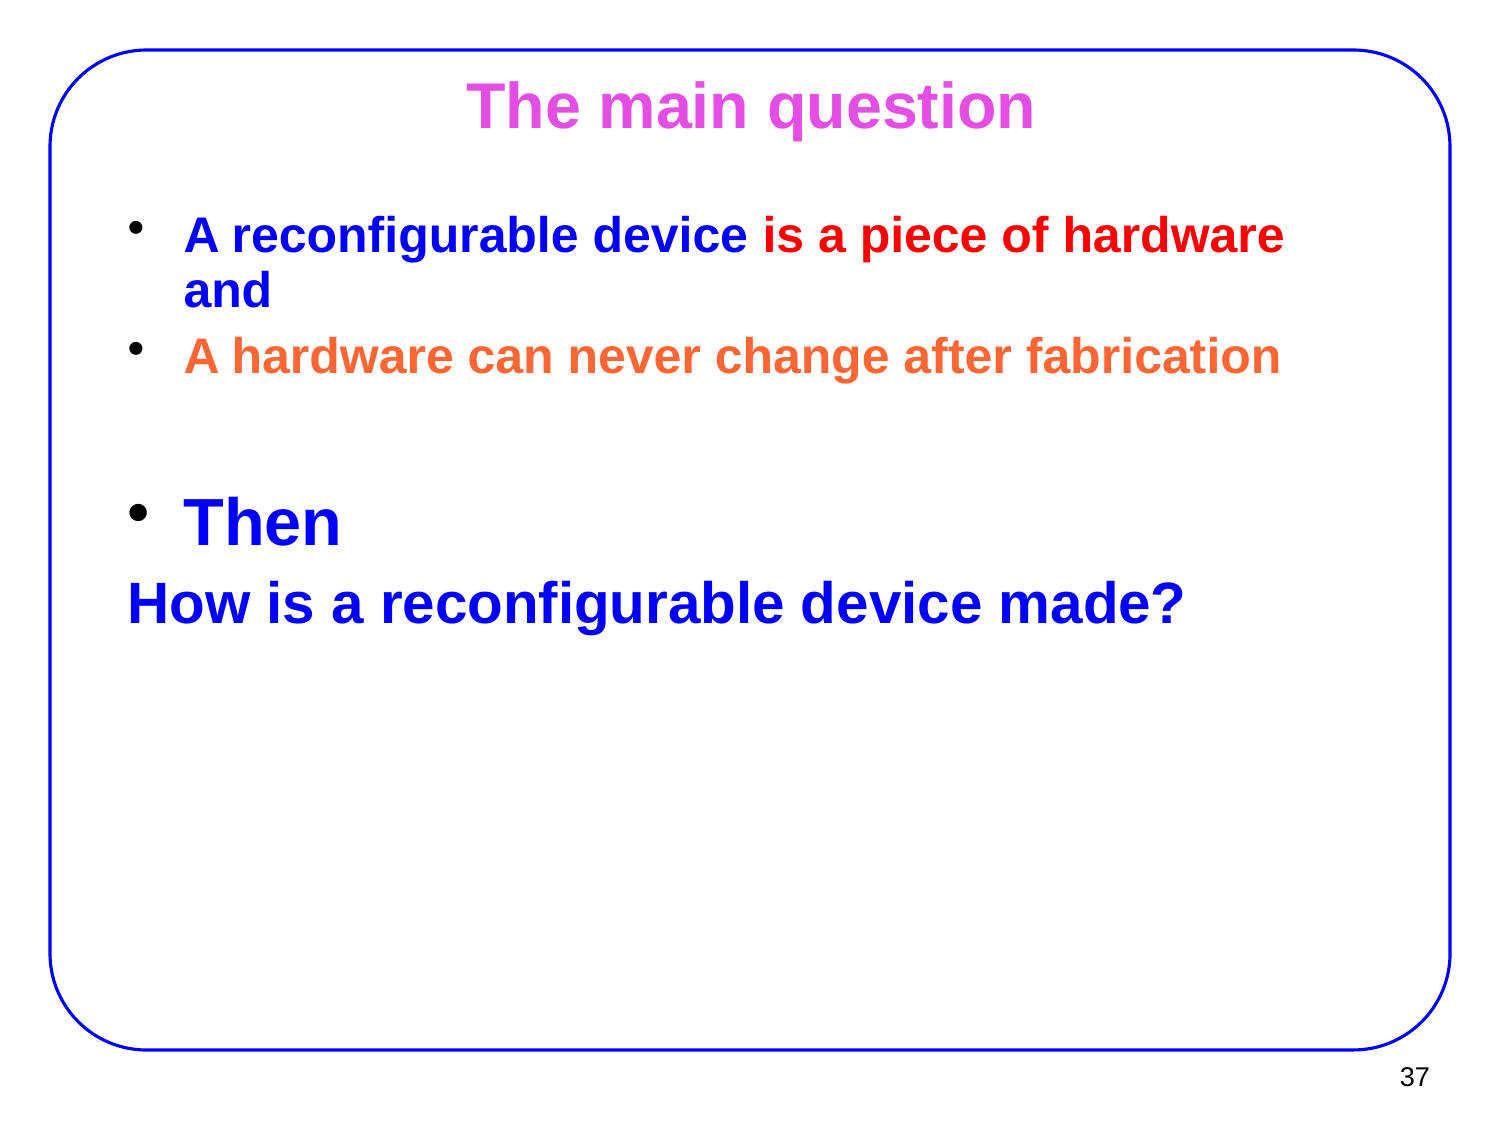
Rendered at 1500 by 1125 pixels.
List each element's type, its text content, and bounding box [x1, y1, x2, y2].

title The main question [113, 66, 1389, 140]
slide_number 37 [1351, 1047, 1444, 1104]
list A reconfigurable device is a piece of hardware and A hardware can never change after fabrication Then How is a reconfigurable device made? [112, 200, 1388, 963]
